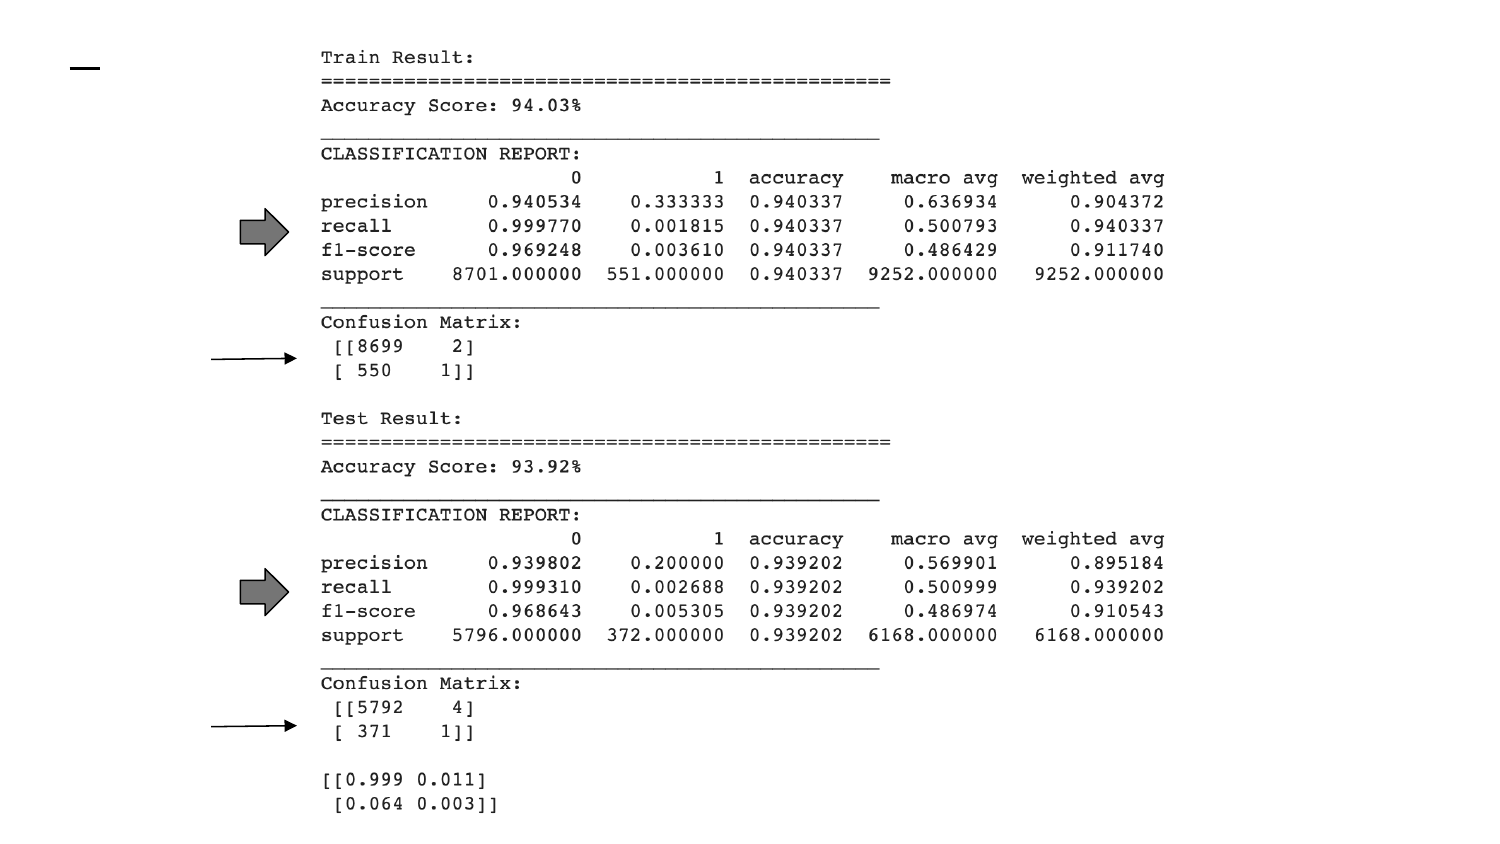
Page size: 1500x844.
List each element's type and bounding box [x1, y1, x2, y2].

picture [305, 43, 1220, 819]
text_box [240, 568, 289, 616]
text_box [240, 208, 289, 256]
